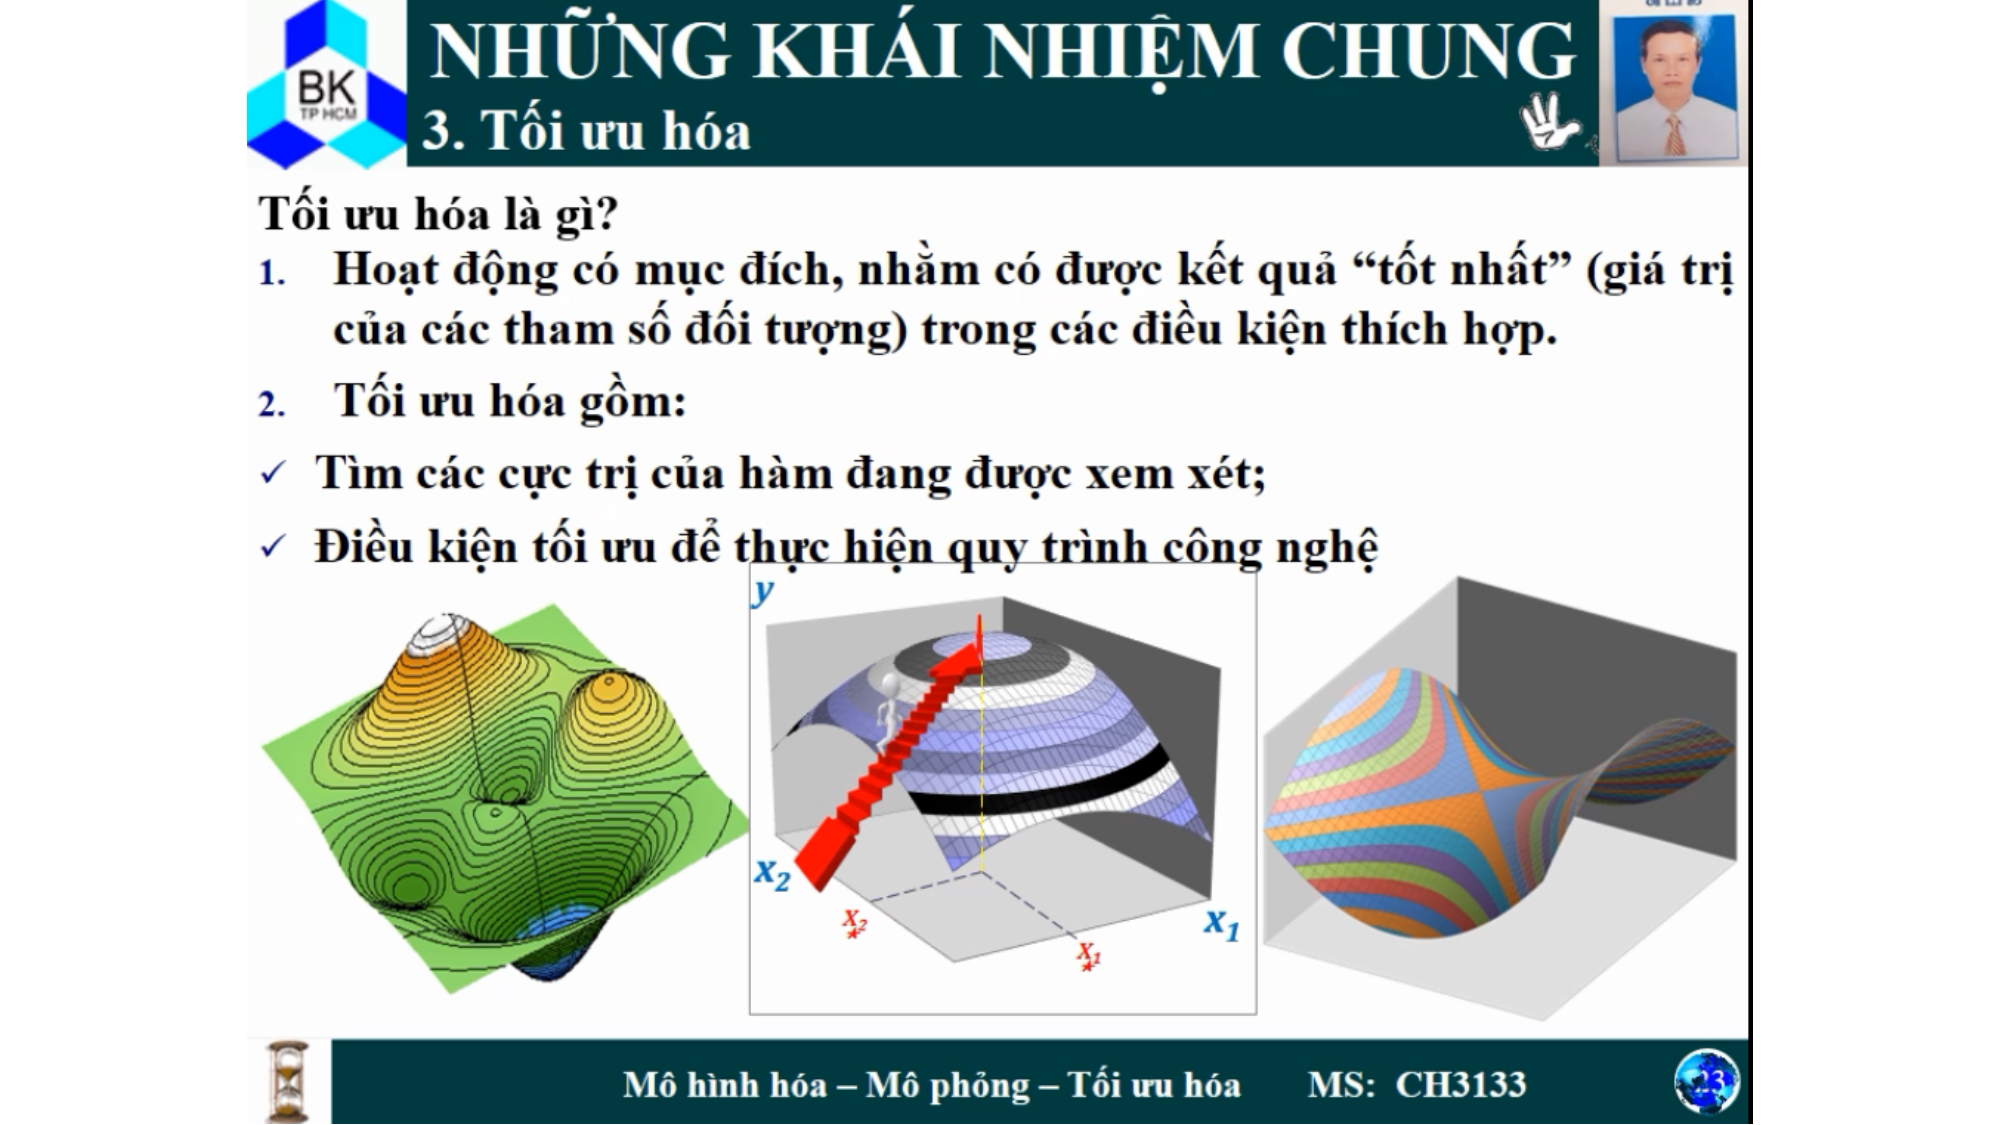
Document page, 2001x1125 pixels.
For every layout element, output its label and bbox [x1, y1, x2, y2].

picture [247, 0, 1753, 1124]
